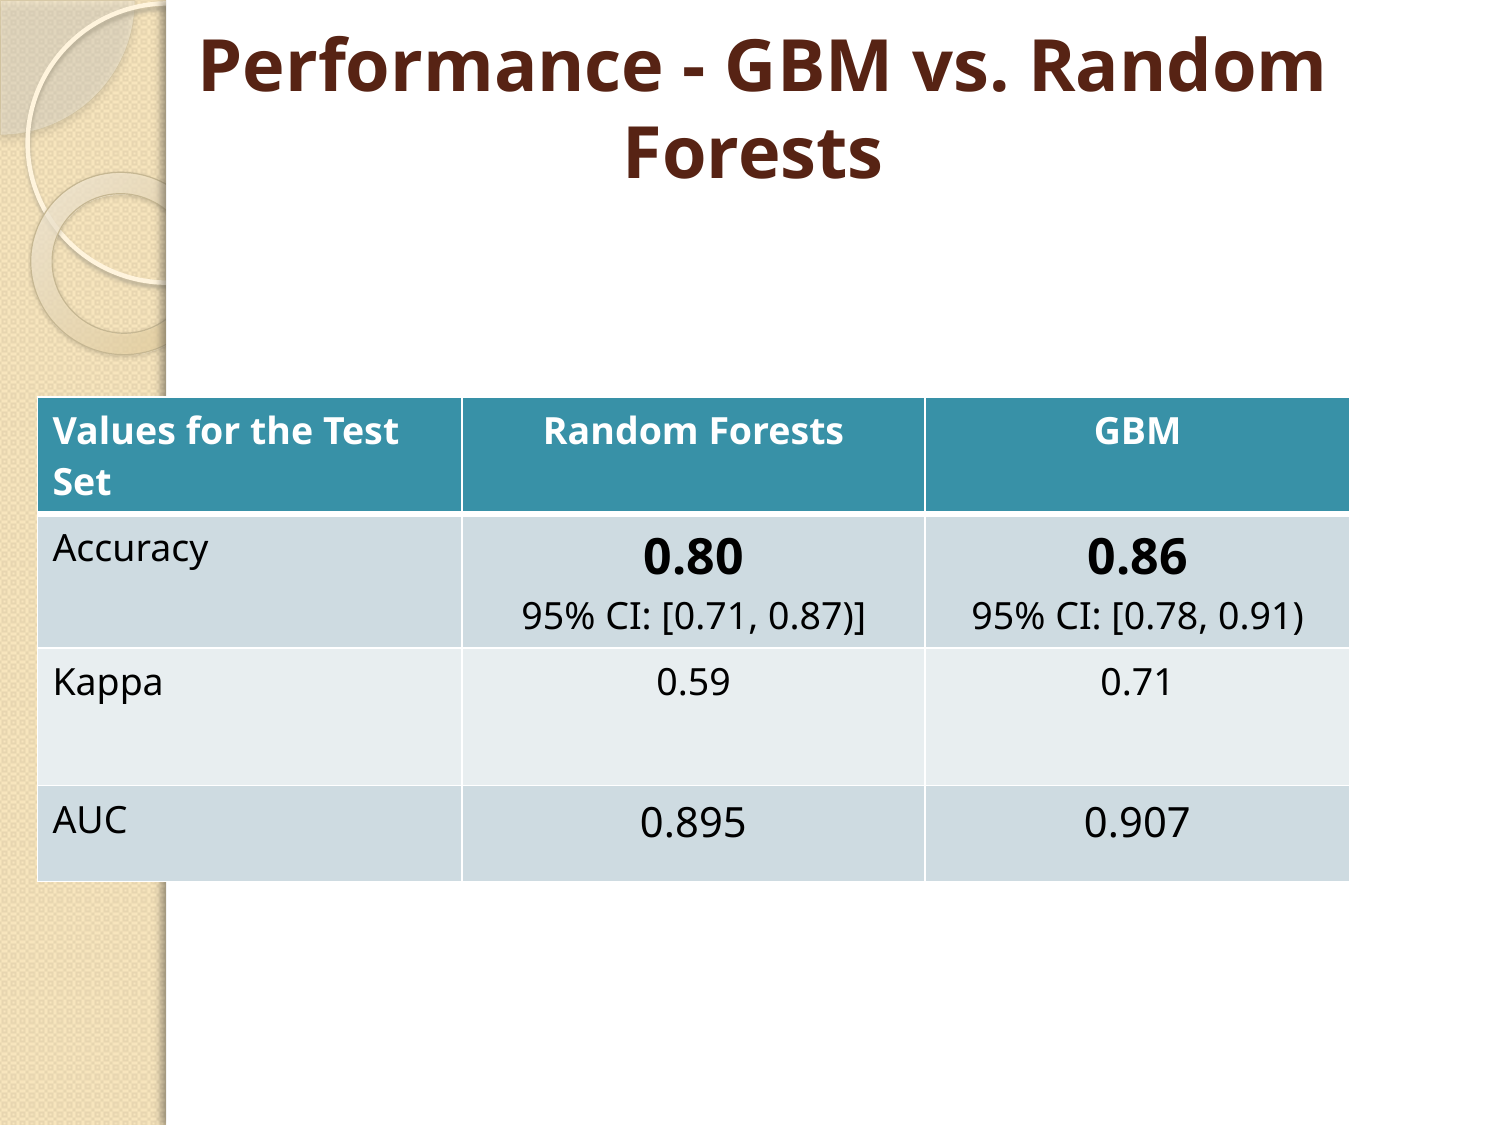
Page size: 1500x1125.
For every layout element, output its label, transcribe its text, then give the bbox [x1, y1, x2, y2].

table_cell 0.71 [926, 649, 1349, 785]
table_cell AUC [38, 786, 461, 881]
table_header GBM [926, 398, 1349, 511]
table_cell Accuracy [38, 517, 461, 647]
table_cell 0.80 95% CI: [0.71, 0.87)] [463, 517, 924, 647]
table_cell 0.86 95% CI: [0.78, 0.91) [926, 517, 1349, 647]
table_cell Kappa [38, 649, 461, 785]
table_cell 0.59 [463, 649, 924, 785]
title Performance - GBM vs. Random Forests [50, 12, 1475, 200]
table_header Values for the Test Set [38, 398, 461, 511]
table_cell 0.907 [926, 786, 1349, 881]
table_cell 0.895 [463, 786, 924, 881]
table_header Random Forests [463, 398, 924, 511]
